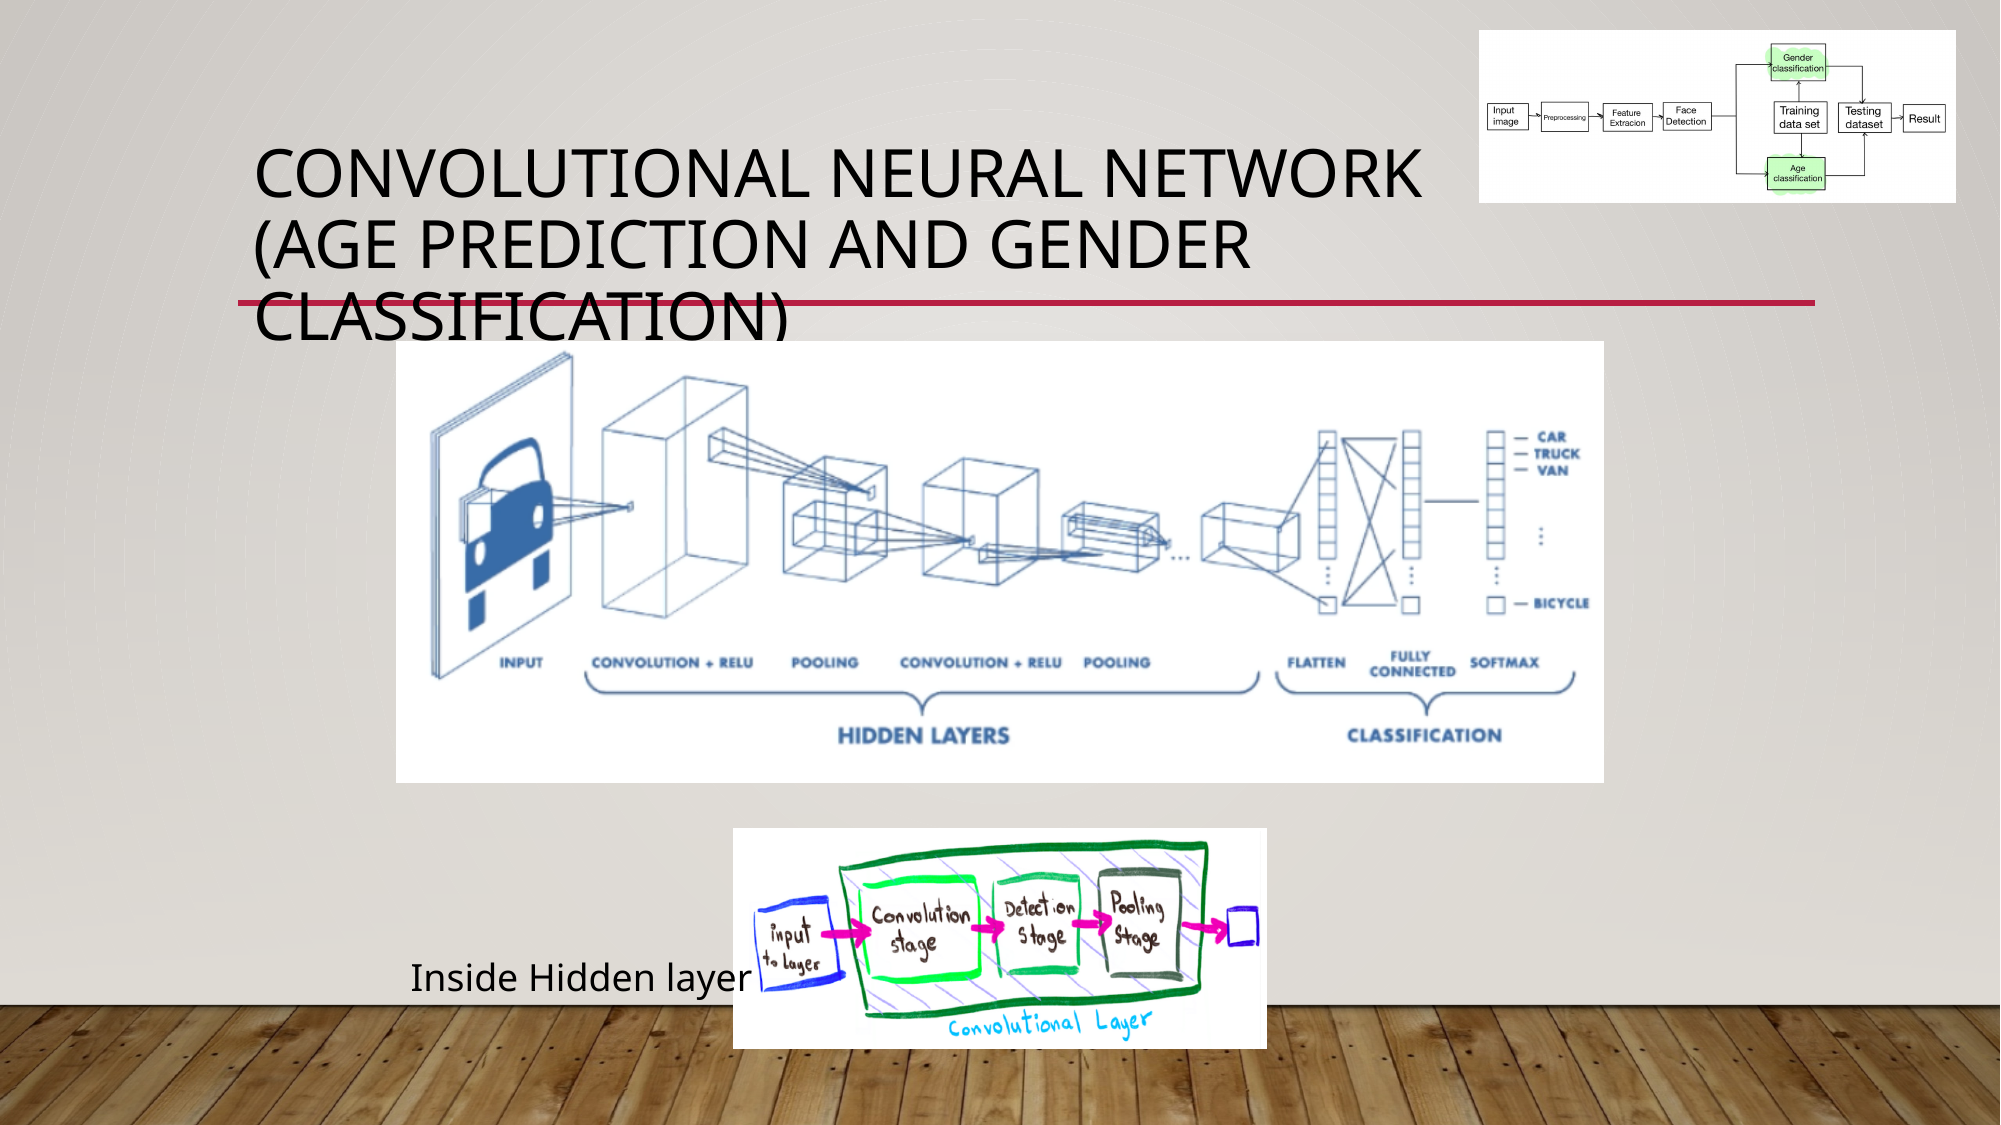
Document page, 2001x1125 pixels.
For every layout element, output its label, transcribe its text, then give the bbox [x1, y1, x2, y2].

picture [1478, 30, 1956, 204]
picture [395, 341, 1605, 784]
picture [0, 828, 2000, 1125]
title Convolutional Neural network (Age prediction and gender classification) [238, 131, 1814, 305]
text_box Inside Hidden layer [395, 946, 733, 1007]
